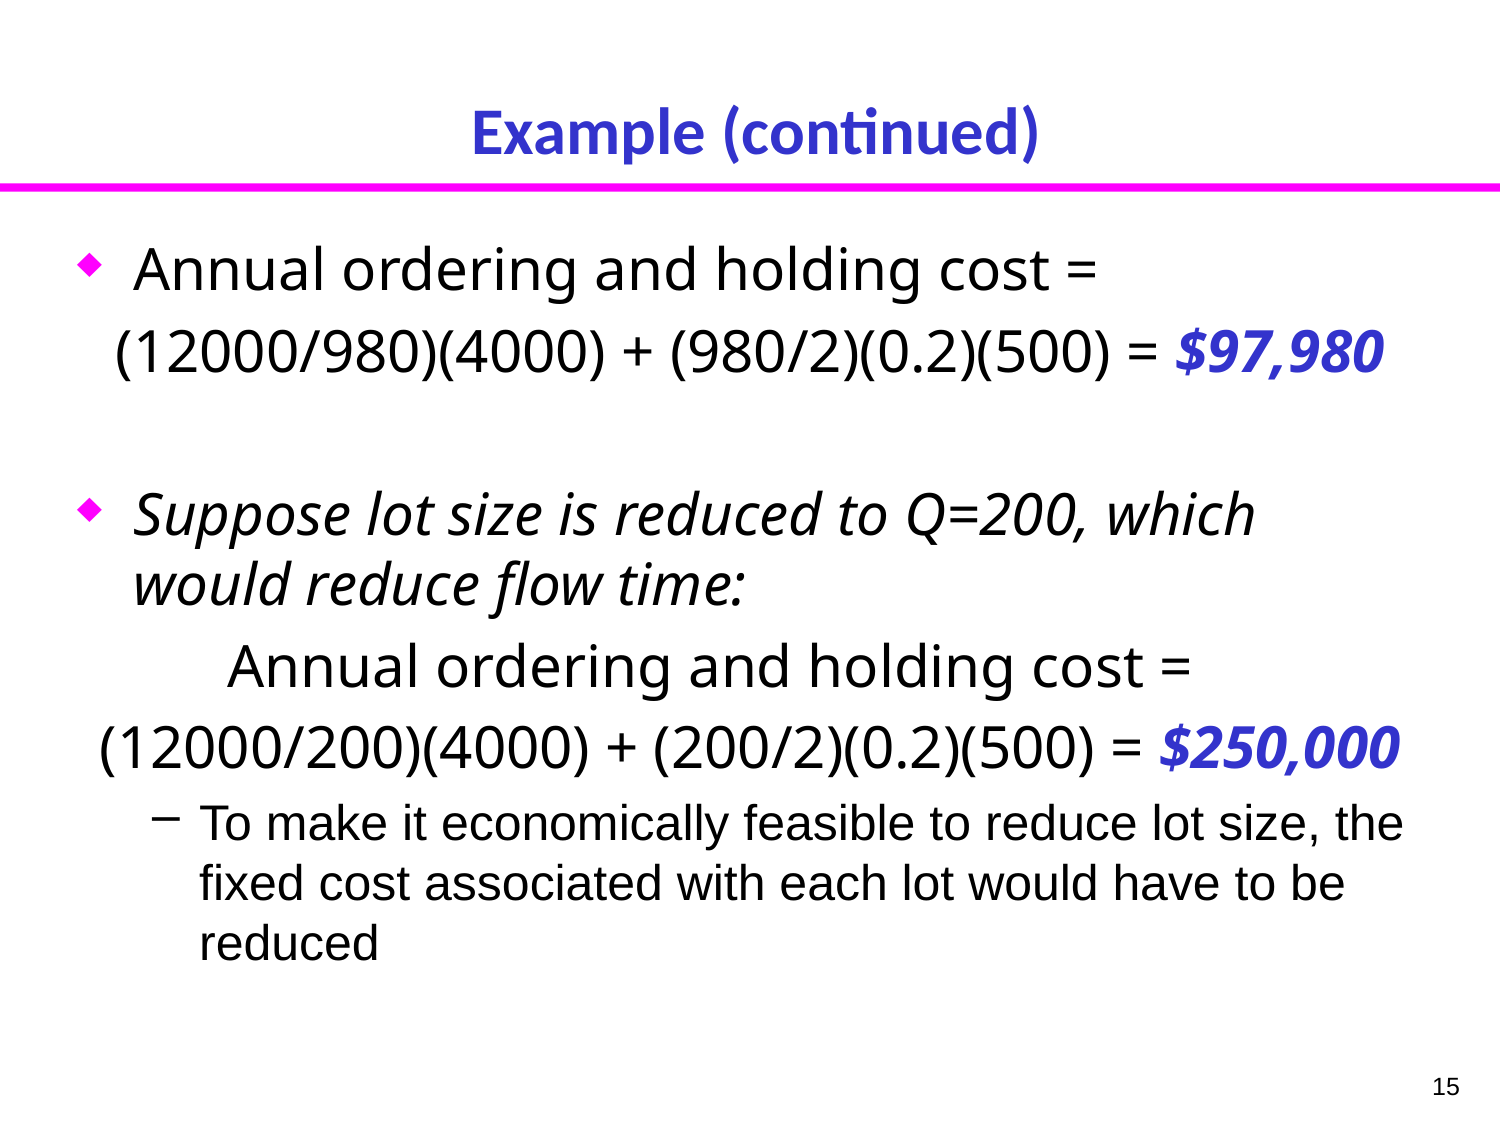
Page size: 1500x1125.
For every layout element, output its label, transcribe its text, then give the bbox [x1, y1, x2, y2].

title Example (continued) [62, 62, 1450, 175]
list Annual ordering and holding cost = (12000/980)(4000) + (980/2)(0.2)(500) = $97,980 Suppose lot size is reduced to Q=200, which would reduce flow time: Annual ordering and holding cost = (12000/200)(4000) + (200/2)(0.2)(500) = $250,000 To make it economically feasible to reduce lot size, the fixed cost associated with each lot would have to be reduced [62, 224, 1438, 1100]
slide_number 15 [1162, 1062, 1475, 1125]
